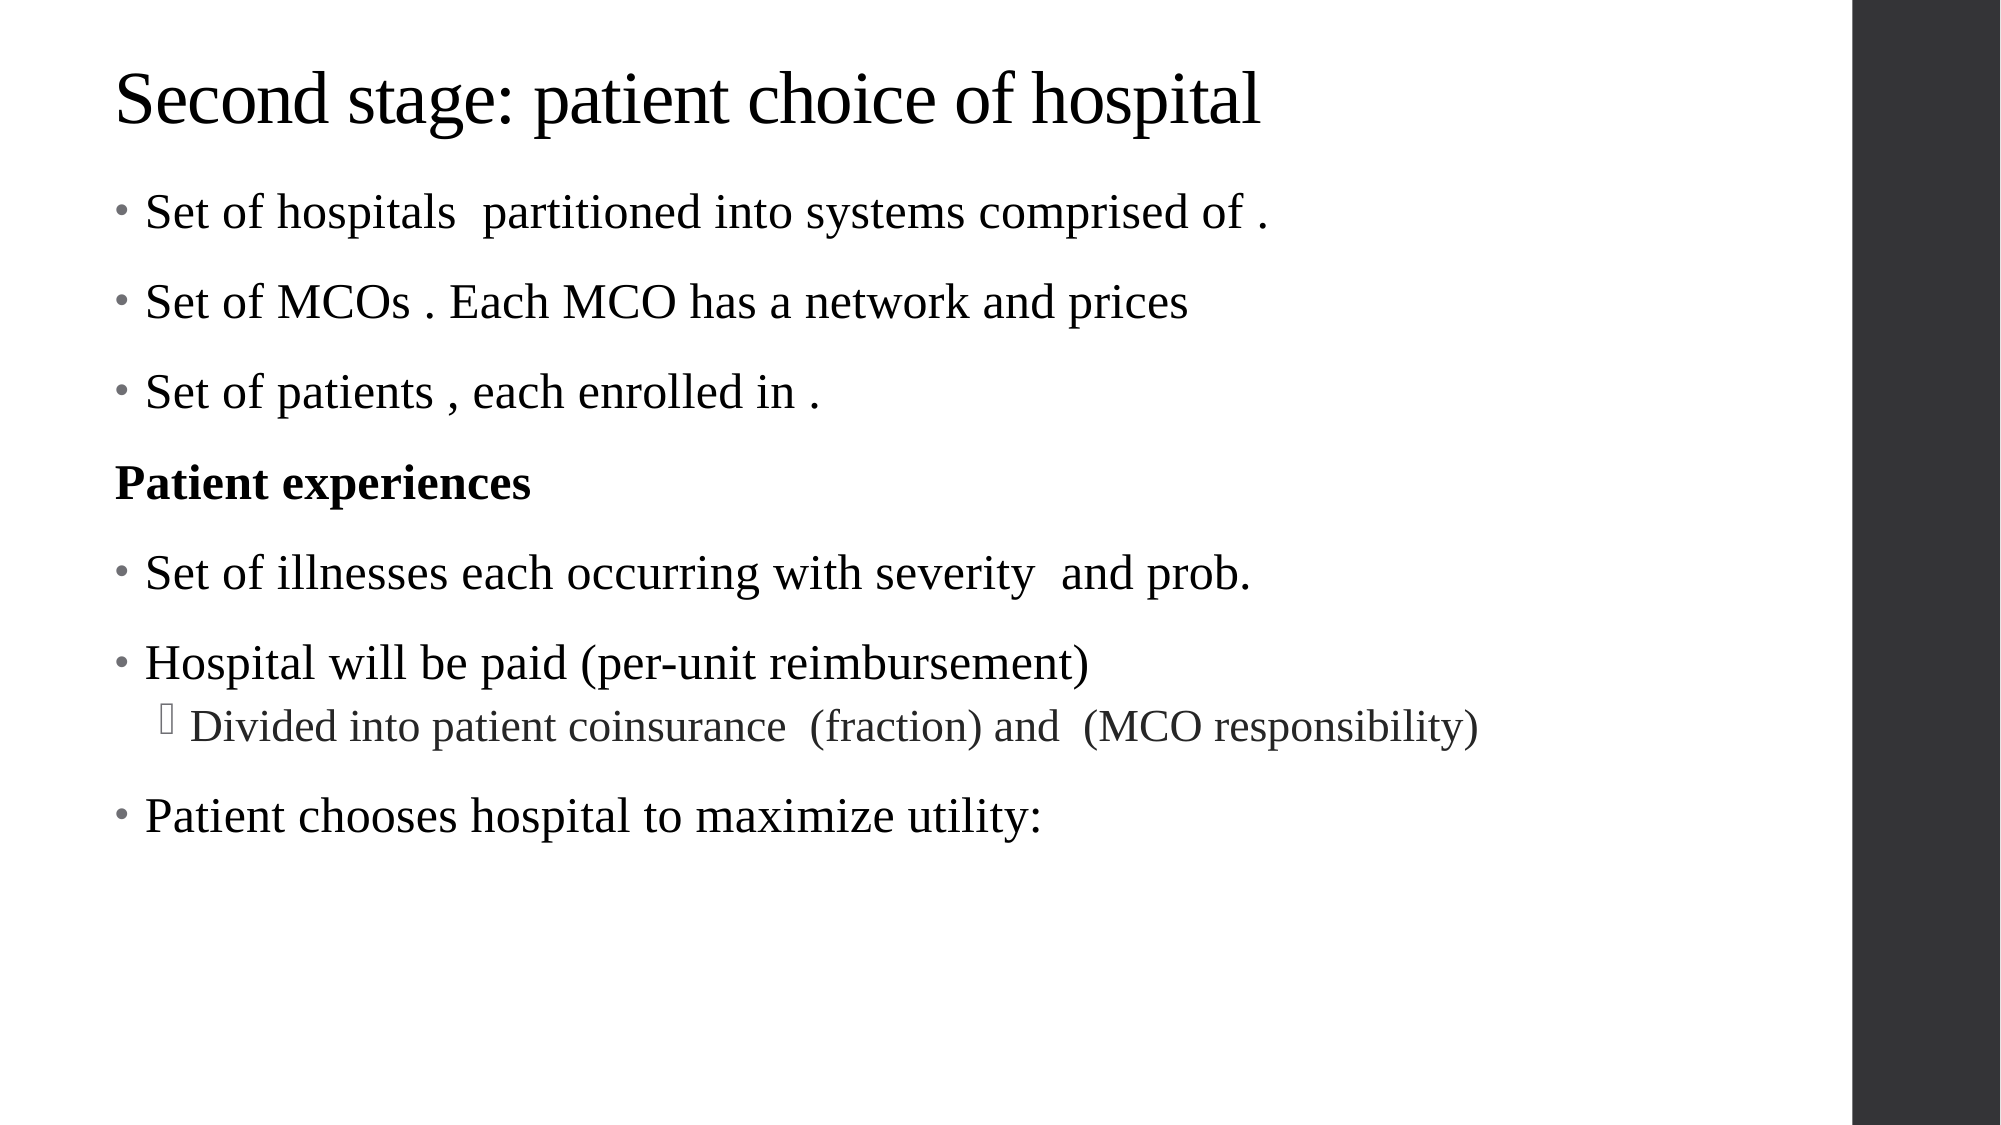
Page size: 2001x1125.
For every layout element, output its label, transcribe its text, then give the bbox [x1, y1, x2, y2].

title Second stage: patient choice of hospital [99, 44, 1813, 148]
